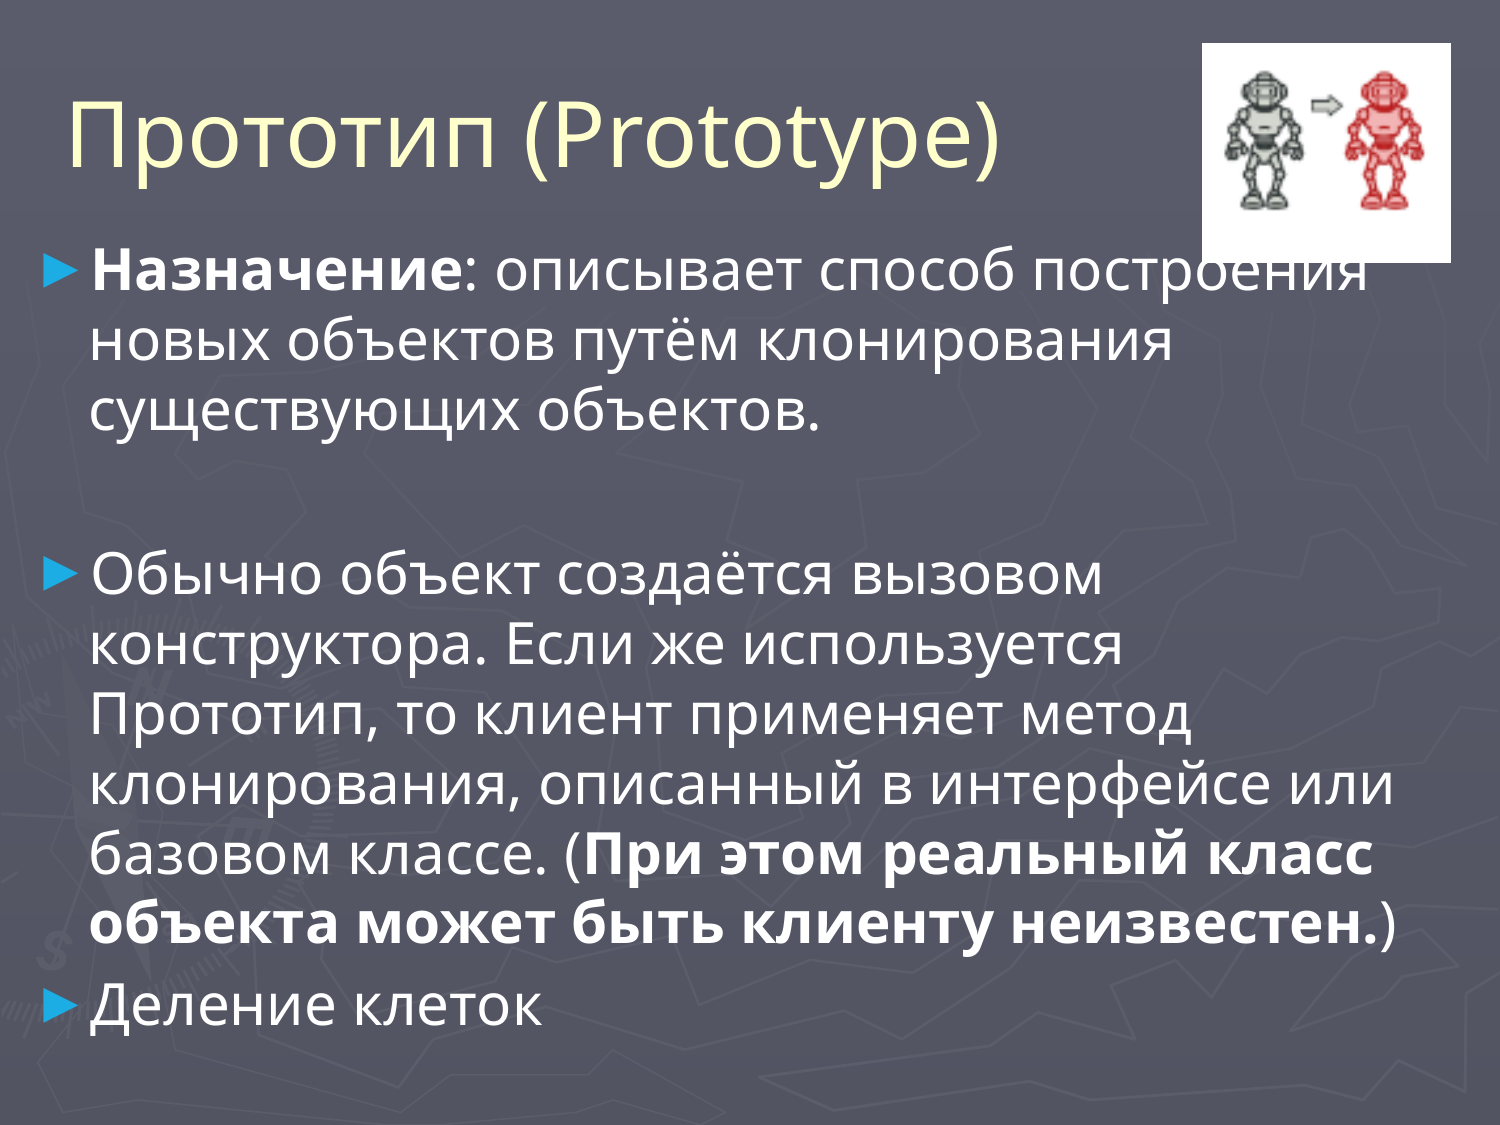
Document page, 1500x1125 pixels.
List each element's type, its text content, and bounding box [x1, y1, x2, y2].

title Прототип (Prototype) [49, 37, 1451, 224]
picture [1202, 42, 1451, 263]
list Назначение: описывает способ построения новых объектов путём клонирования существующих объектов. Обычно объект создаётся вызовом конструктора. Если же используется Прототип, то клиент применяет метод клонирования, описанный в интерфейсе или базовом классе. (При этом реальный класс объекта может быть клиенту неизвестен.) Деление клеток [17, 224, 1419, 963]
